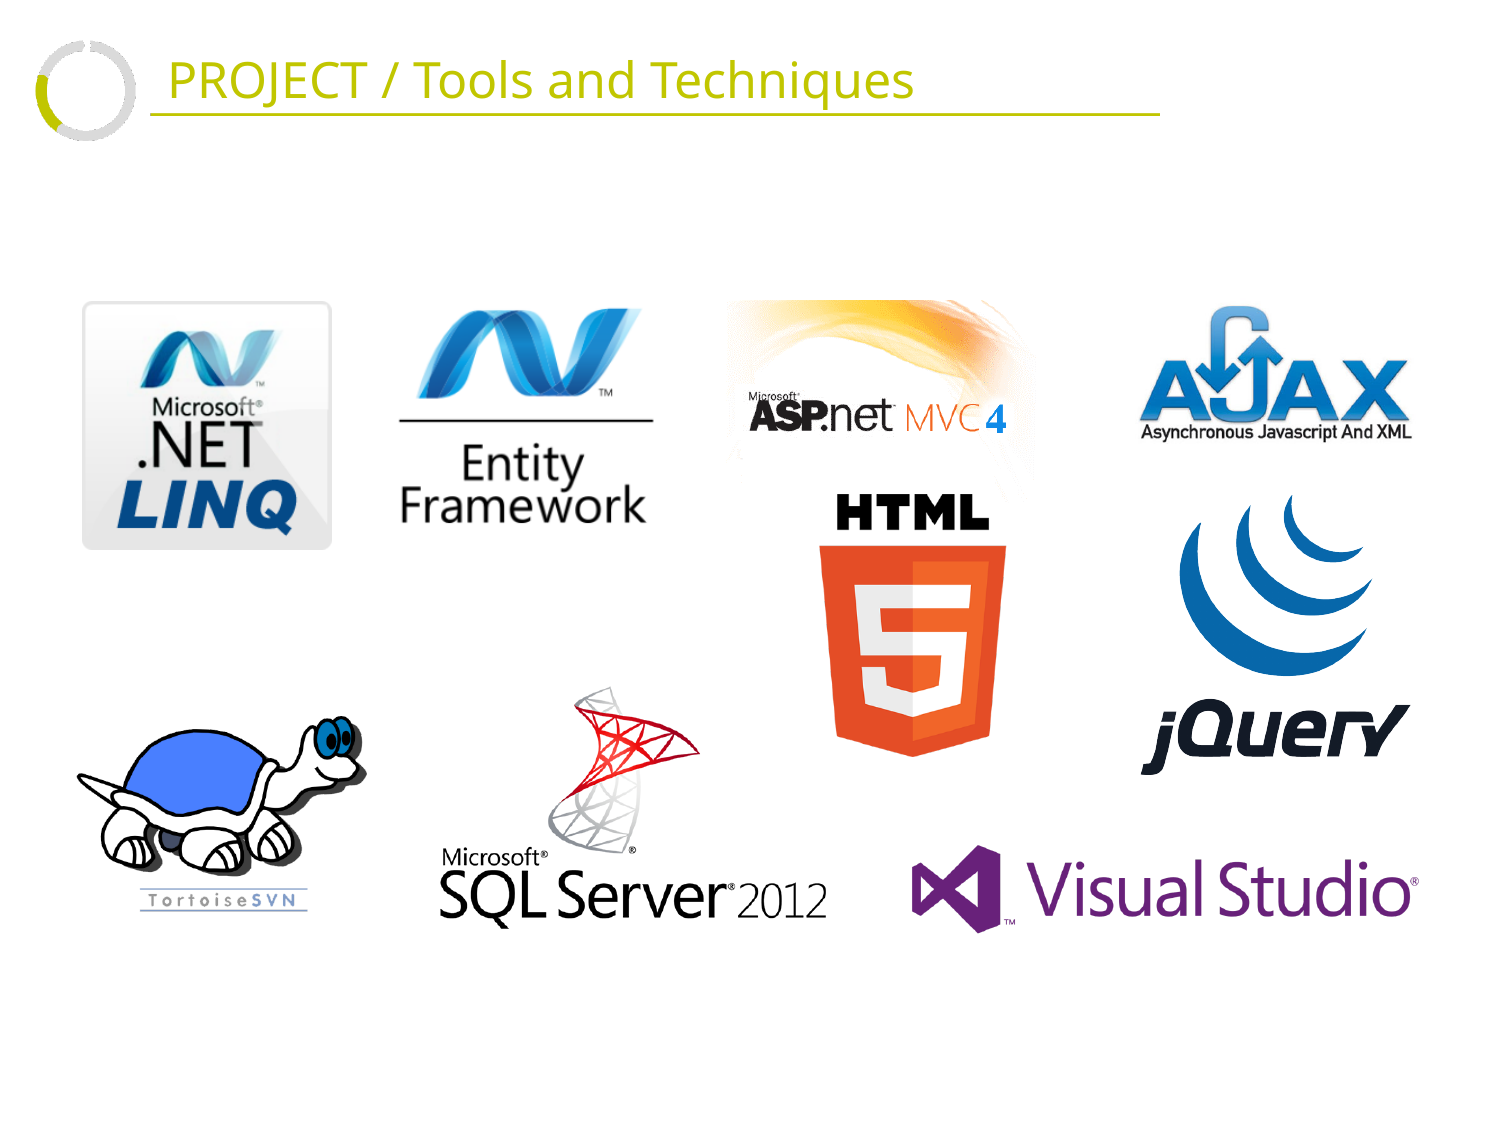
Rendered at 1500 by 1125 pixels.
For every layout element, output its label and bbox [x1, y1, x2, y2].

picture [82, 301, 332, 550]
picture [35, 40, 1160, 141]
picture [874, 807, 1457, 971]
picture [394, 281, 664, 550]
picture [1095, 253, 1457, 775]
picture [440, 494, 1044, 929]
picture [76, 710, 368, 929]
list [726, 300, 1050, 551]
